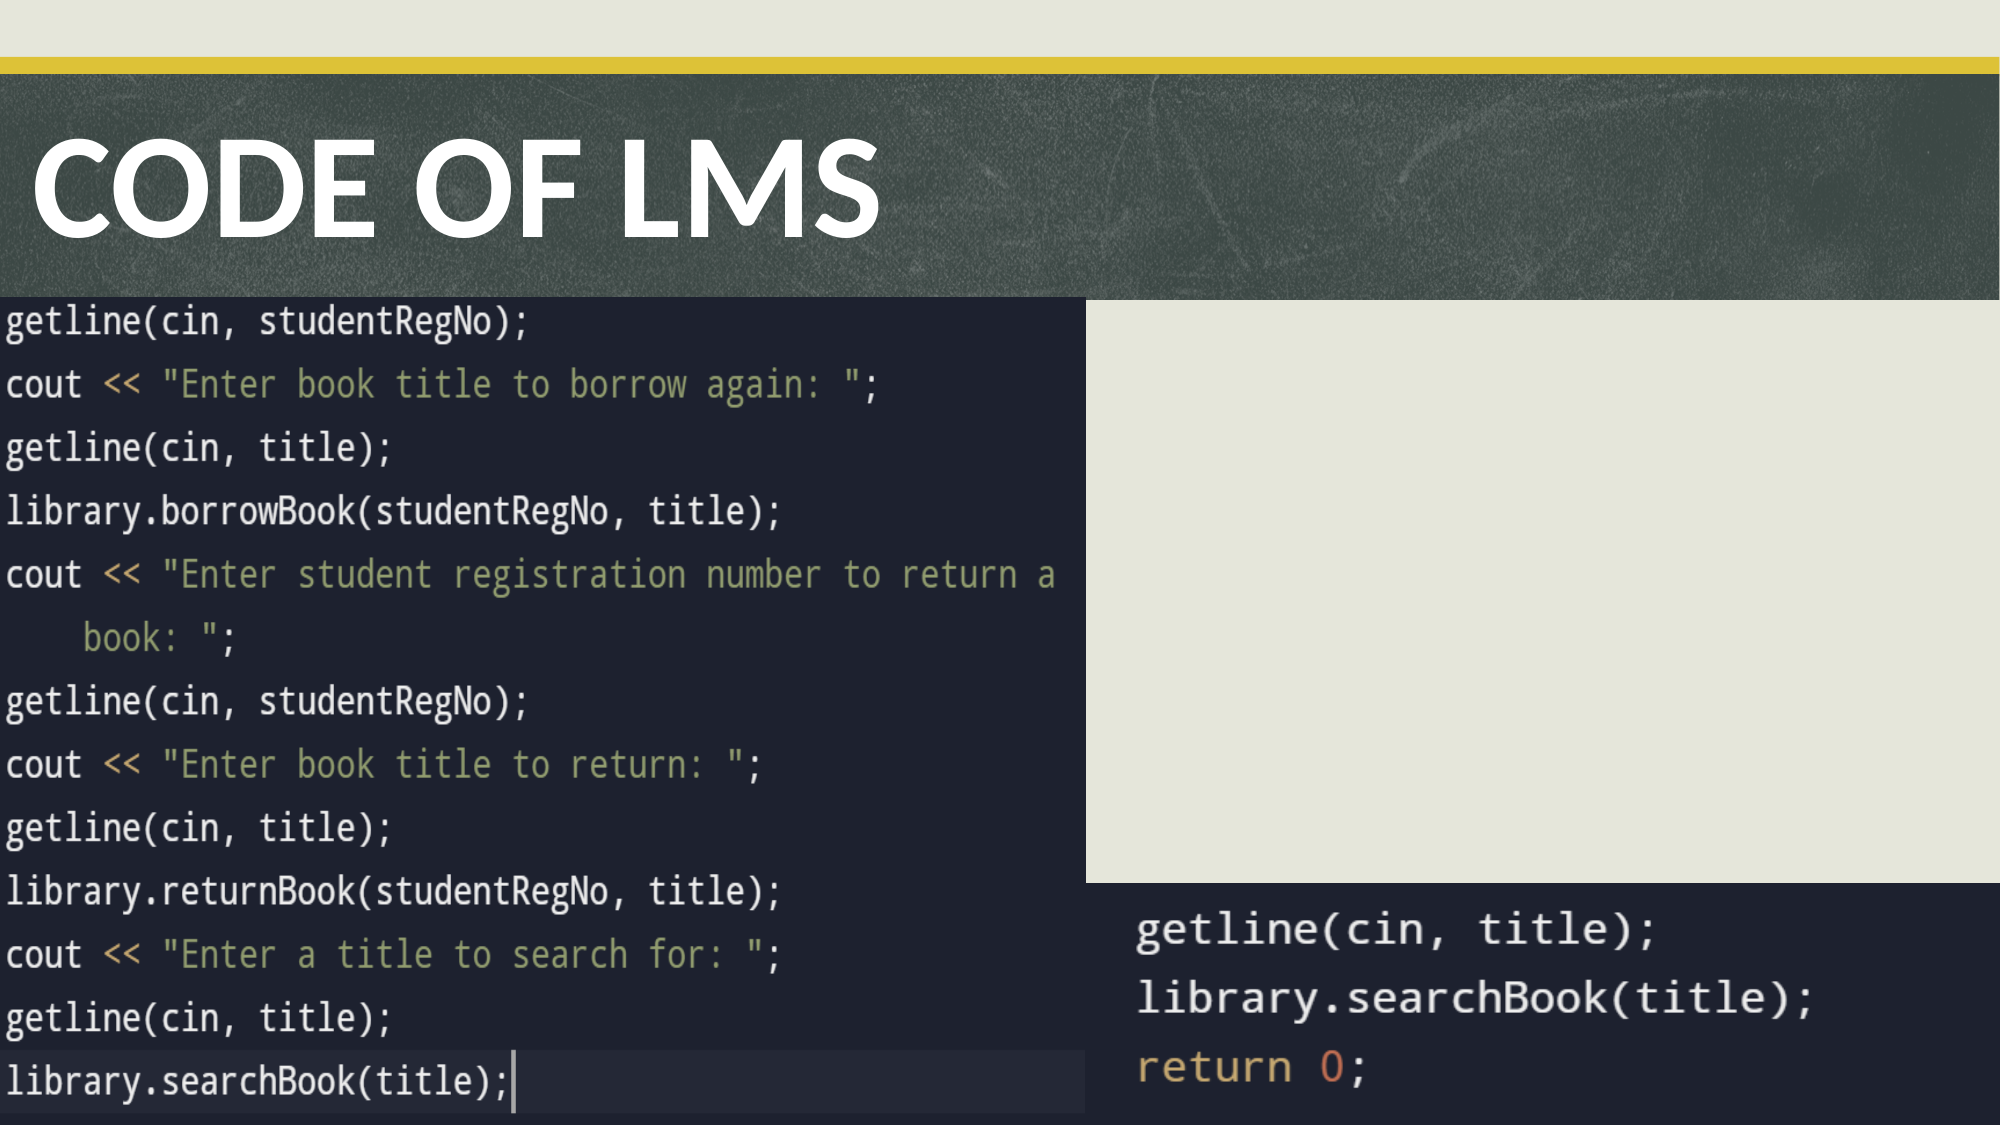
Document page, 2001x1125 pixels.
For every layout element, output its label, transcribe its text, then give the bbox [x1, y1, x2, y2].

title CODE OF LMS [17, 74, 1597, 298]
picture [0, 74, 2000, 1125]
